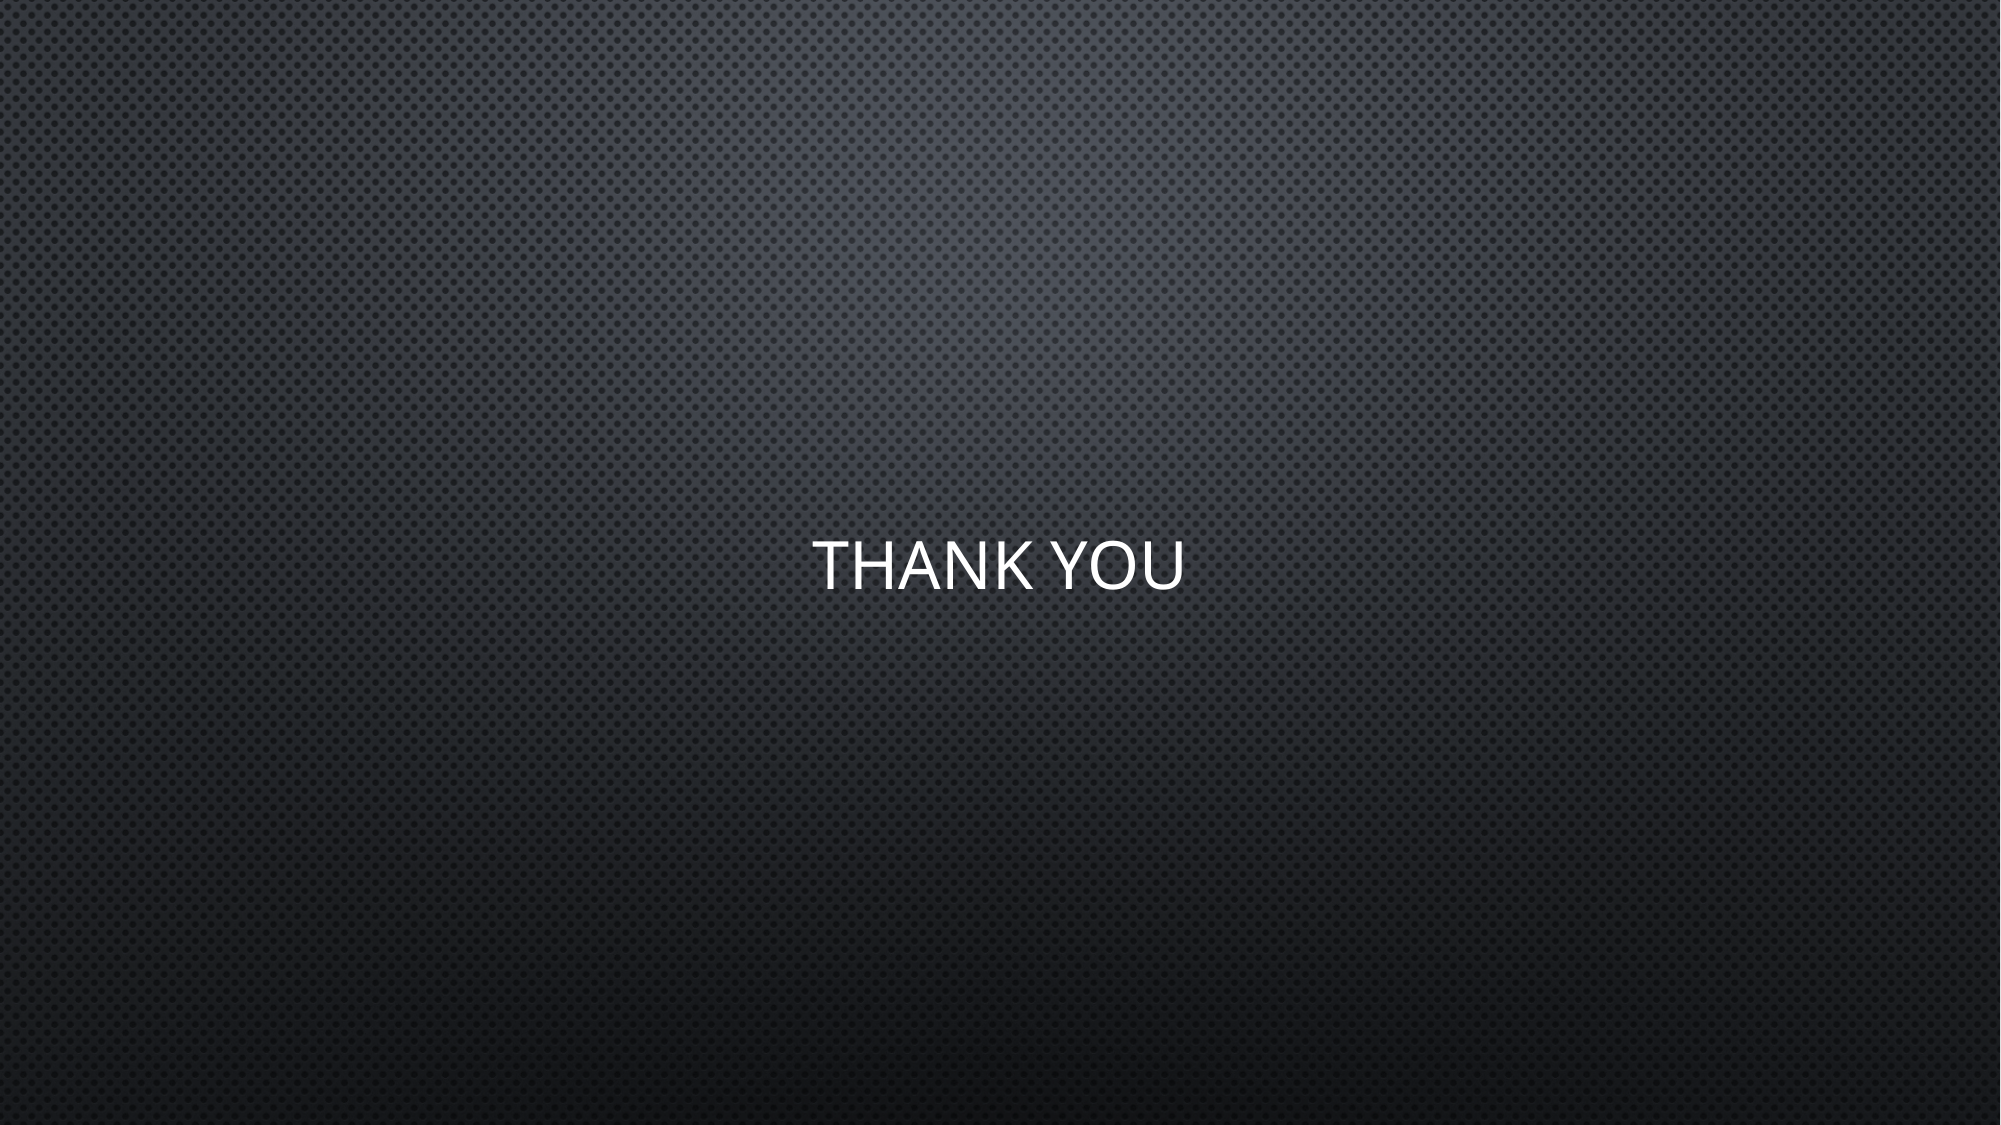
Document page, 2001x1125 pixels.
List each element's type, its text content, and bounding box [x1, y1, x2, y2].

title Thank you [187, 406, 1813, 719]
